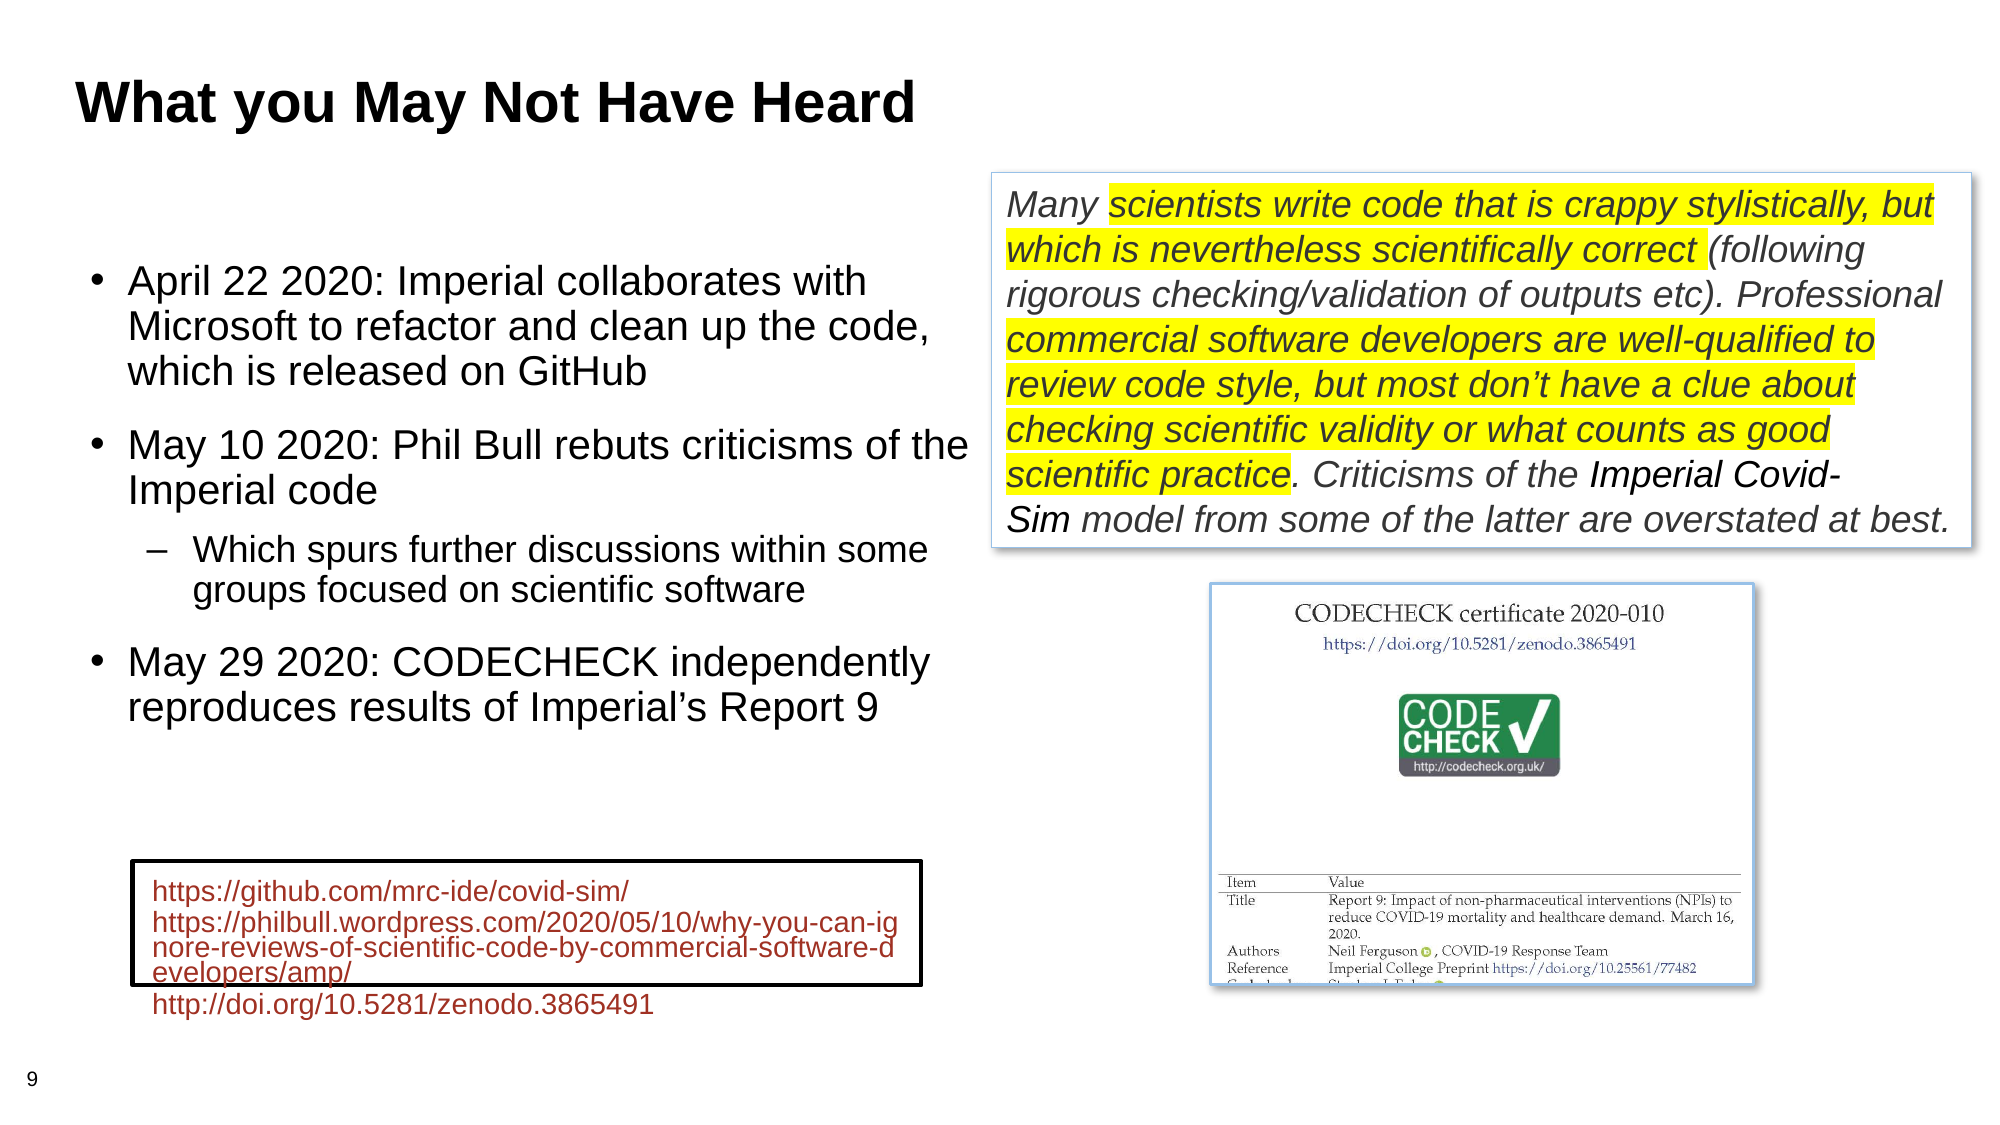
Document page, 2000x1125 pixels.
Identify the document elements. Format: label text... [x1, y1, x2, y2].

text_box Many scientists write code that is crappy stylistically, but which is nevertheless scientifically correct (following rigorous checking/validation of outputs etc). Professional commercial software developers are well-qualified to review code style, but most don’t have a clue about checking scientific validity or what counts as good scientific practice. Criticisms of the Imperial Covid-Sim model from some of the latter are overstated at best. [991, 172, 1972, 548]
title What you May Not Have Heard [59, 67, 1927, 218]
picture [1211, 584, 1753, 984]
list April 22 2020: Imperial collaborates with Microsoft to refactor and clean up the code, which is released on GitHub May 10 2020: Phil Bull rebuts criticisms of the Imperial code Which spurs further discussions within some groups focused on scientific software May 29 2020: CODECHECK independently reproduces results of Imperial’s Report 9 [73, 250, 993, 807]
text_box https://github.com/mrc-ide/covid-sim/ https://philbull.wordpress.com/2020/05/10/why-you-can-ignore-reviews-of-scientific-code-by-commercial-software-developers/amp/ http://doi.org/10.5281/zenodo.3865491 [130, 859, 923, 987]
